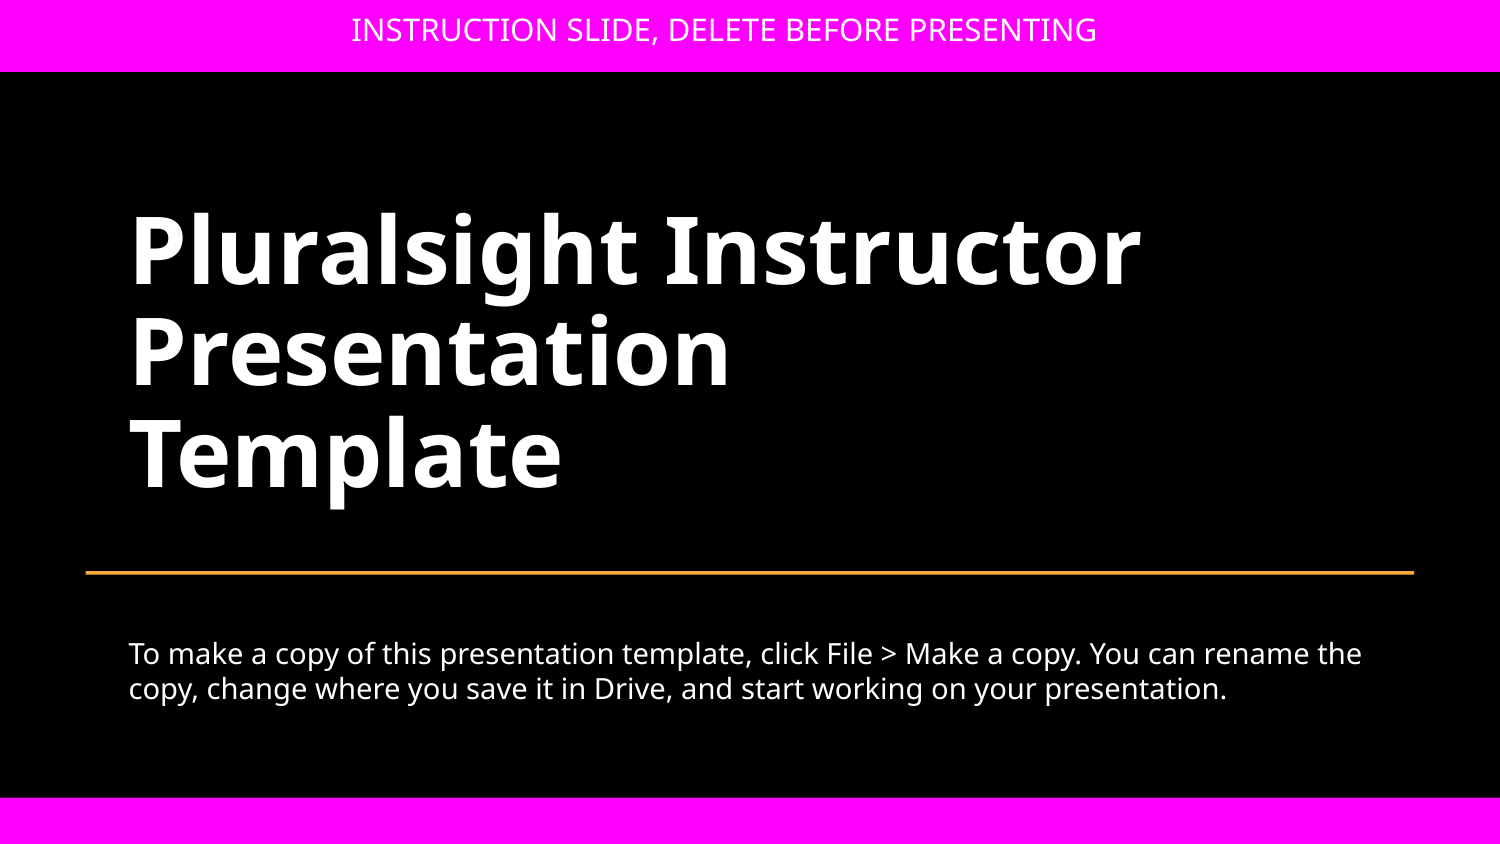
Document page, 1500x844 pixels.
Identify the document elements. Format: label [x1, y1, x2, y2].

text_box [0, 0, 1500, 844]
